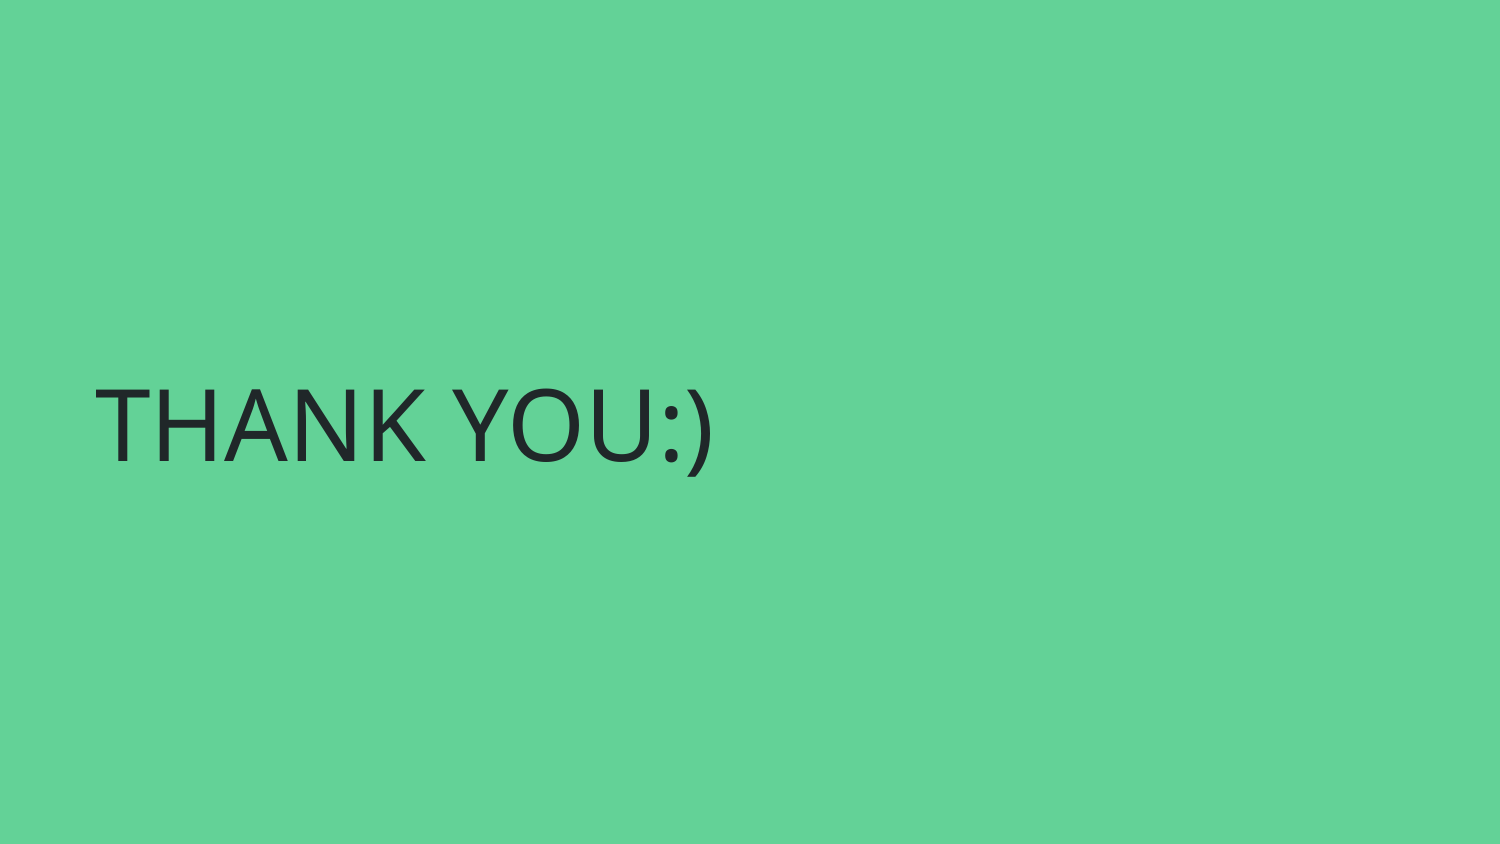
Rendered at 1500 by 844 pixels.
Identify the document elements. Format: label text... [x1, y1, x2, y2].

title THANK YOU:) [80, 86, 1032, 758]
